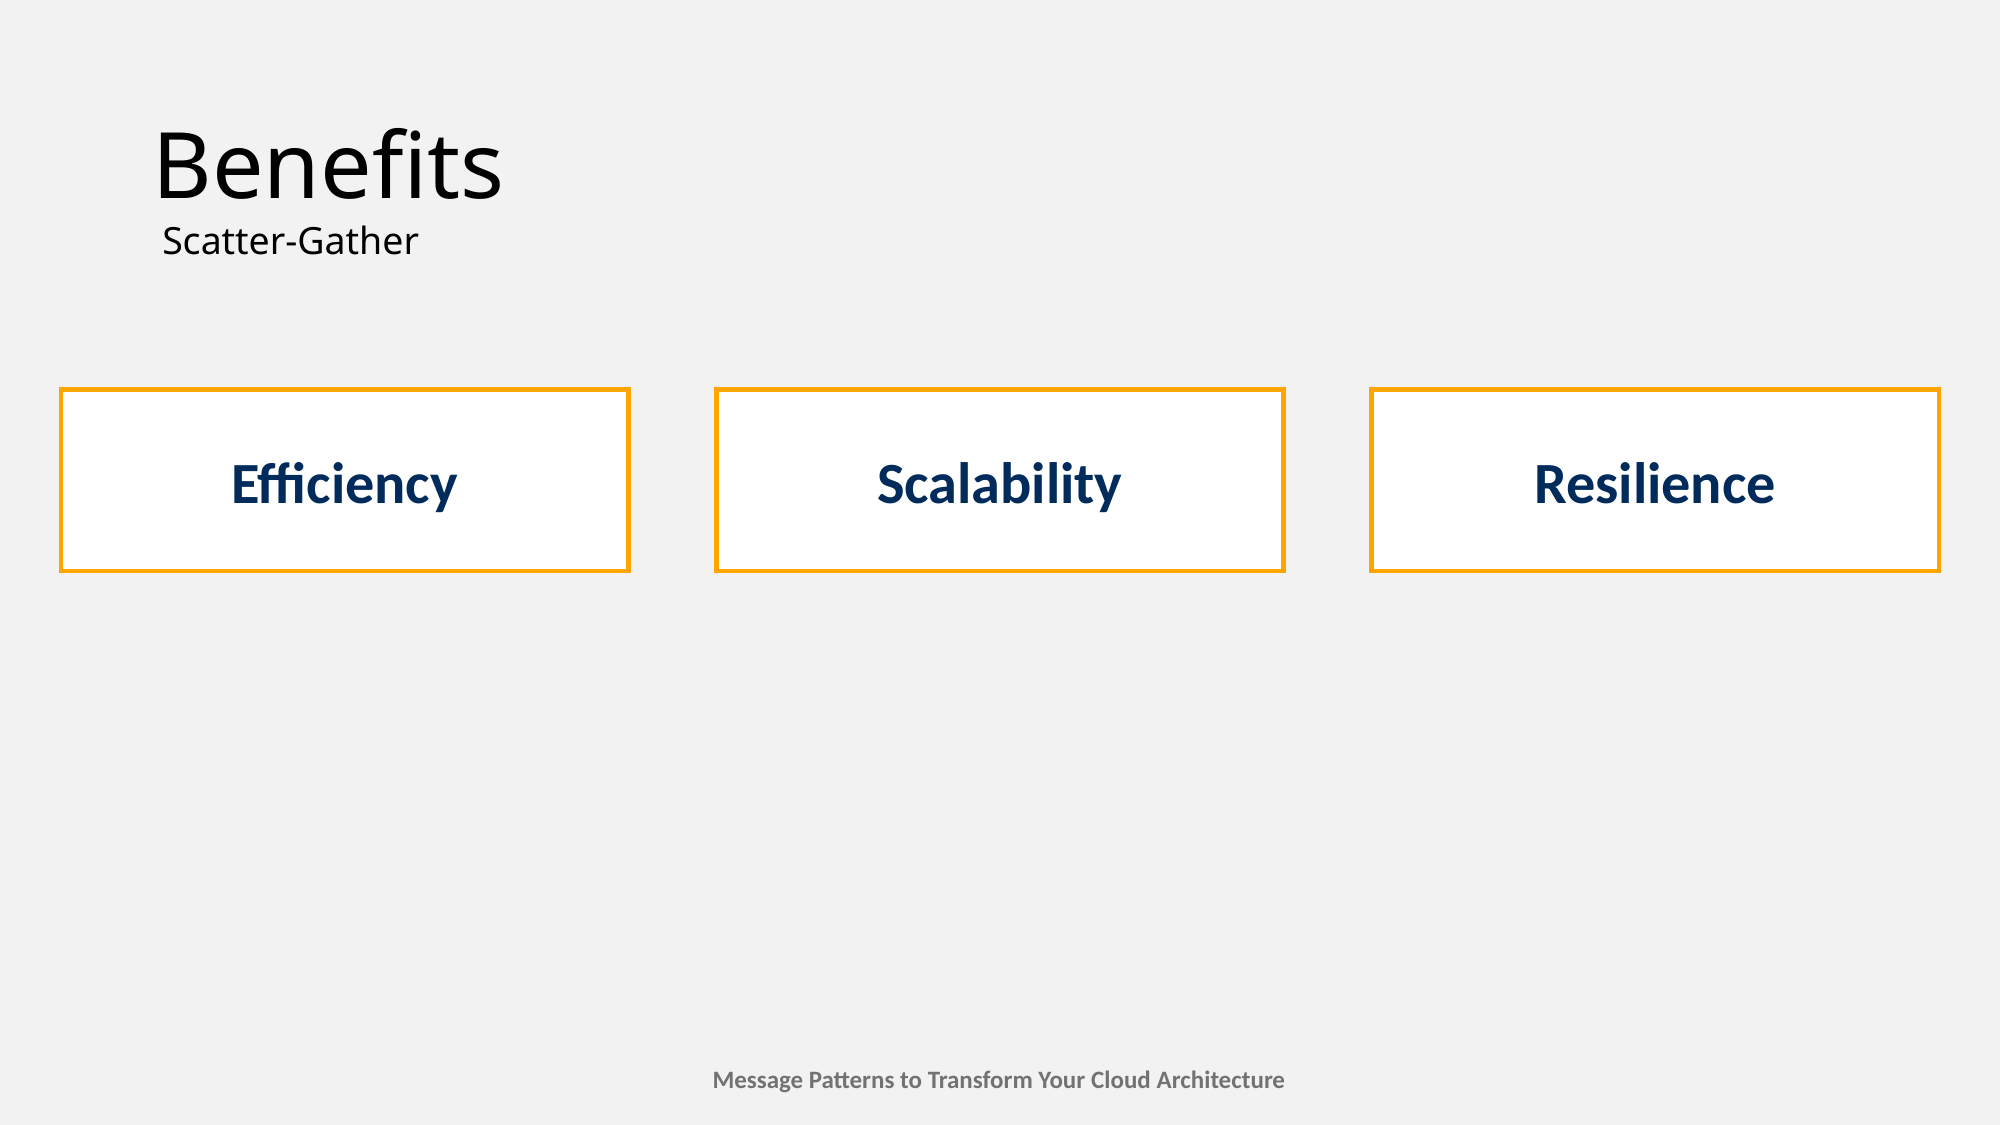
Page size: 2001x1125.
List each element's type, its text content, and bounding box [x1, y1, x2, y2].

text_box Resilience [1371, 388, 1940, 572]
text_box Efficiency [60, 388, 629, 572]
text_box Scatter-Gather [147, 209, 435, 270]
title Benefits [137, 59, 1863, 278]
text_box Scalability [715, 388, 1285, 572]
